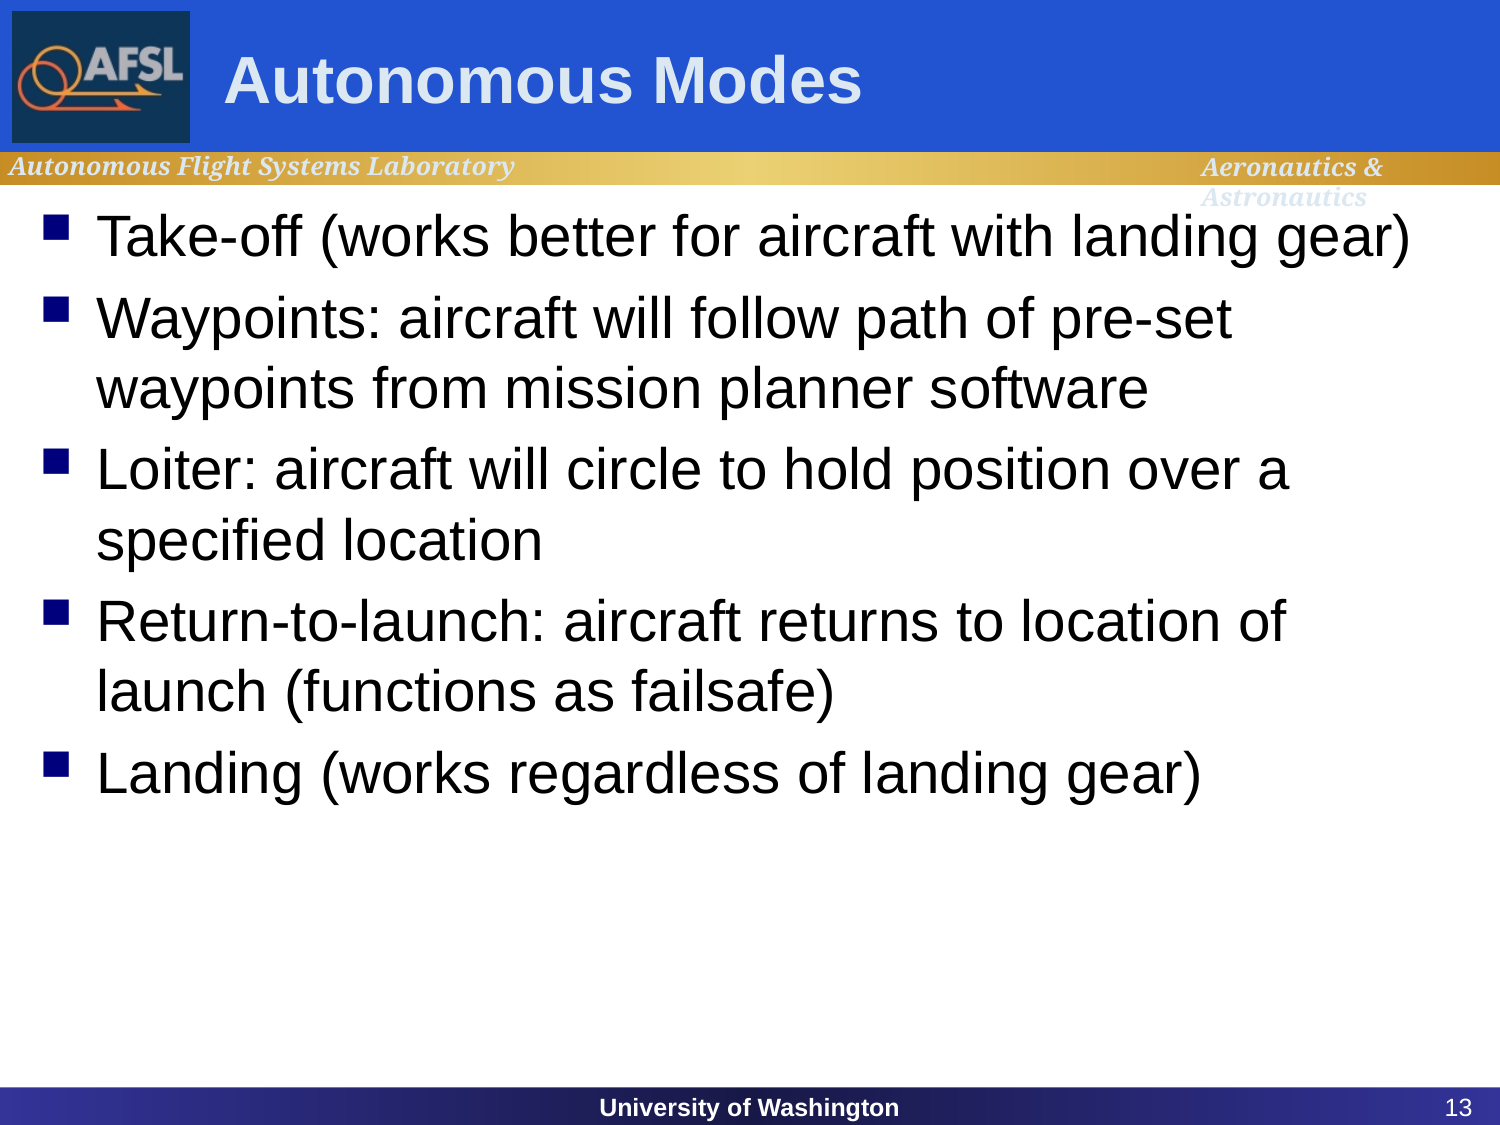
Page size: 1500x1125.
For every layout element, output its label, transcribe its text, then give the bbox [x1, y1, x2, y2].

list Take-off (works better for aircraft with landing gear) Waypoints: aircraft will follow path of pre-set waypoints from mission planner software Loiter: aircraft will circle to hold position over a specified location Return-to-launch: aircraft returns to location of launch (functions as failsafe) Landing (works regardless of landing gear) [24, 190, 1475, 1075]
title Autonomous Modes [208, 14, 1468, 140]
footer University of Washington [399, 1087, 1101, 1125]
slide_number 13 [1137, 1087, 1488, 1125]
picture [12, 11, 190, 143]
